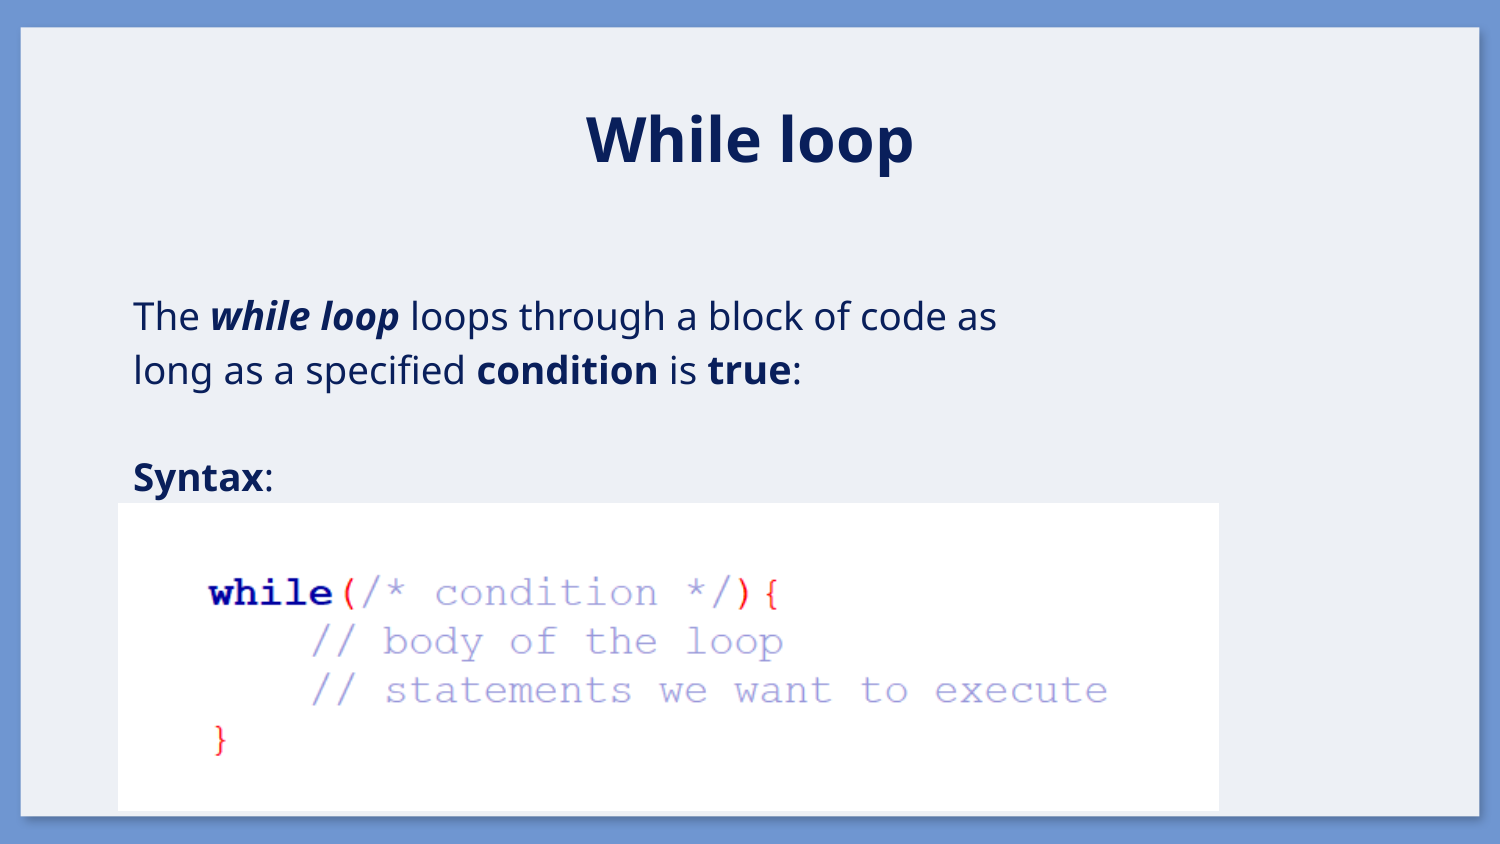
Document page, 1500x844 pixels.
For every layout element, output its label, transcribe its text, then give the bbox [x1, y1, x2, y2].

title While loop [118, 85, 1383, 180]
picture [117, 503, 1219, 811]
subtitle The while loop loops through a block of code as long as a specified condition is true: Syntax: [118, 268, 1101, 502]
